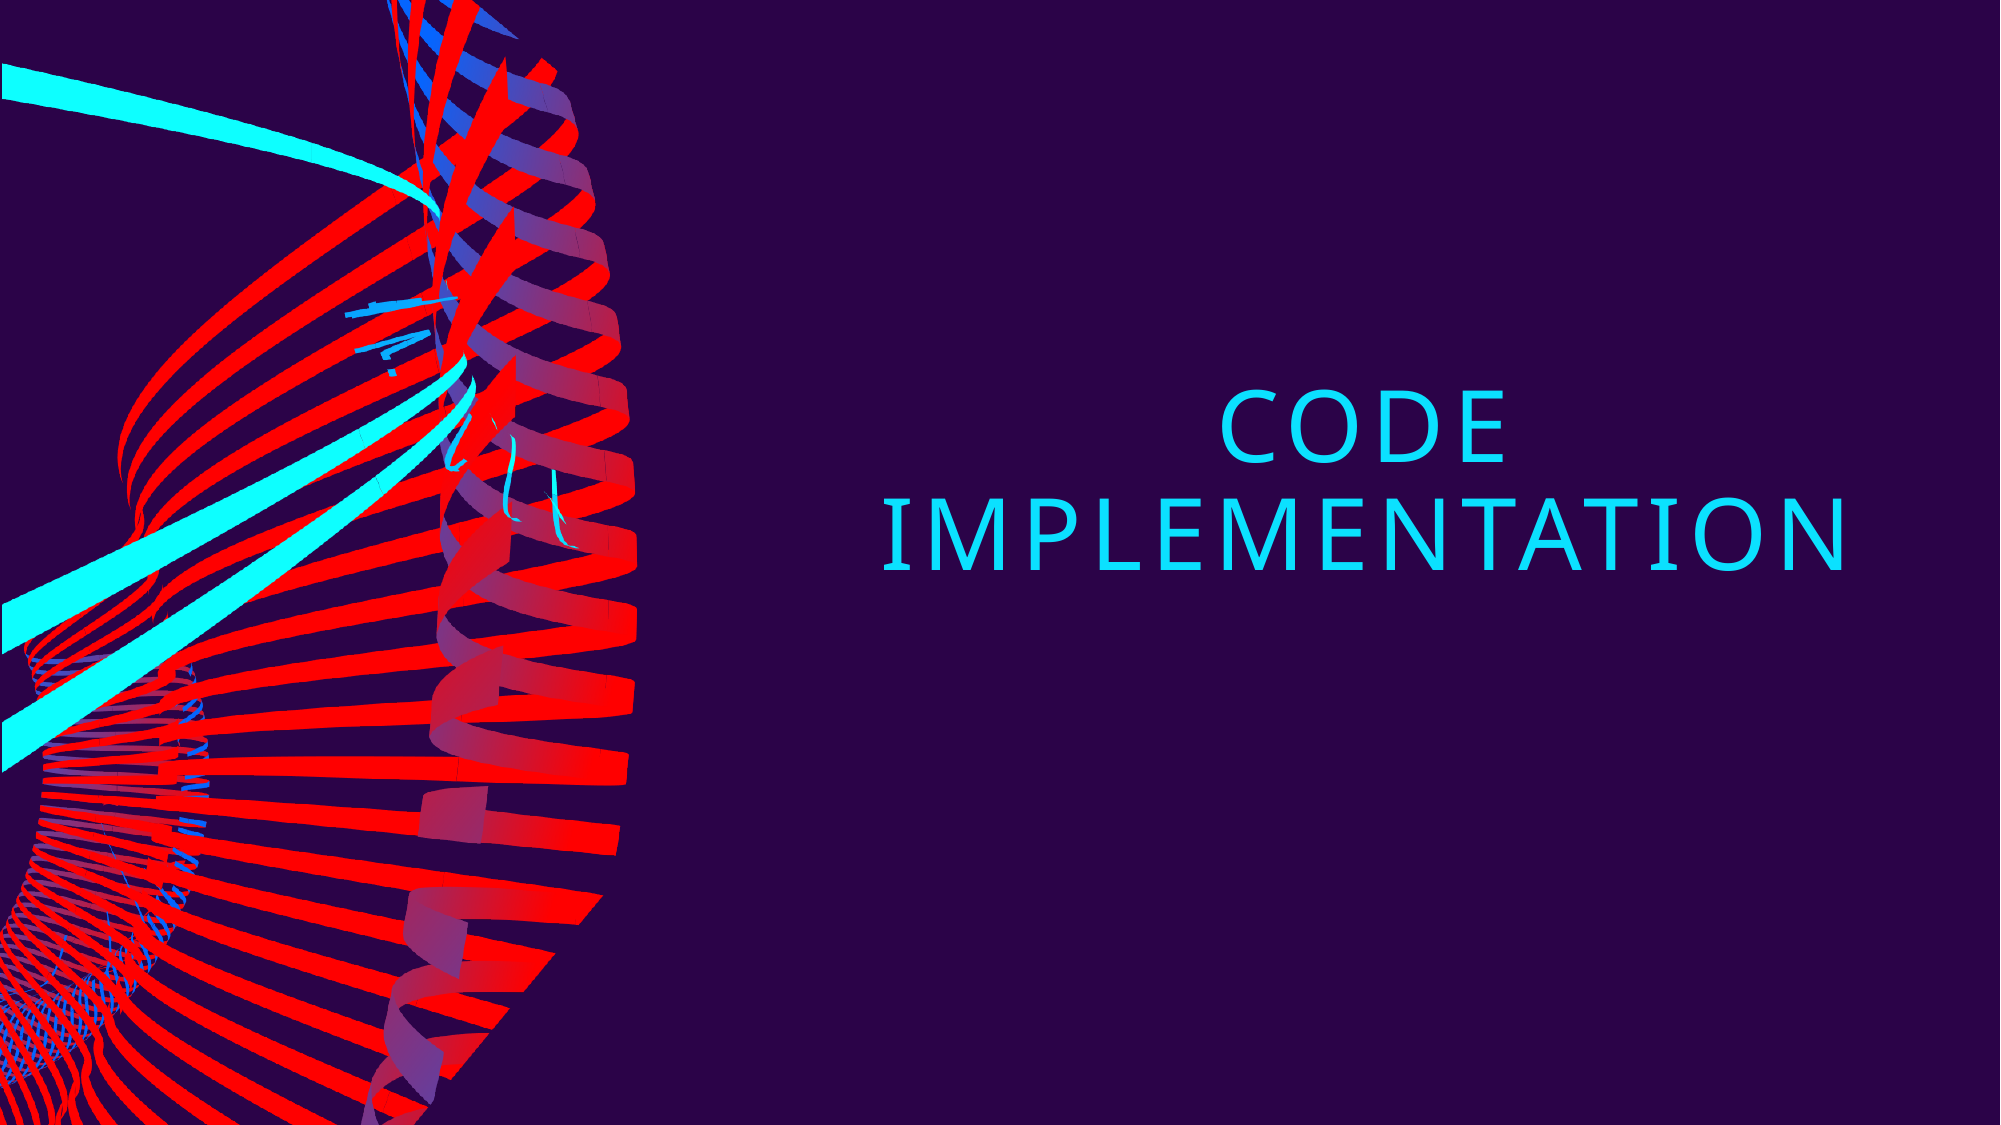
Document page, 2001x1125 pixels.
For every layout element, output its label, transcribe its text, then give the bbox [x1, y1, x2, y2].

title Code implementation [865, 369, 1869, 756]
picture [0, 0, 2000, 1125]
